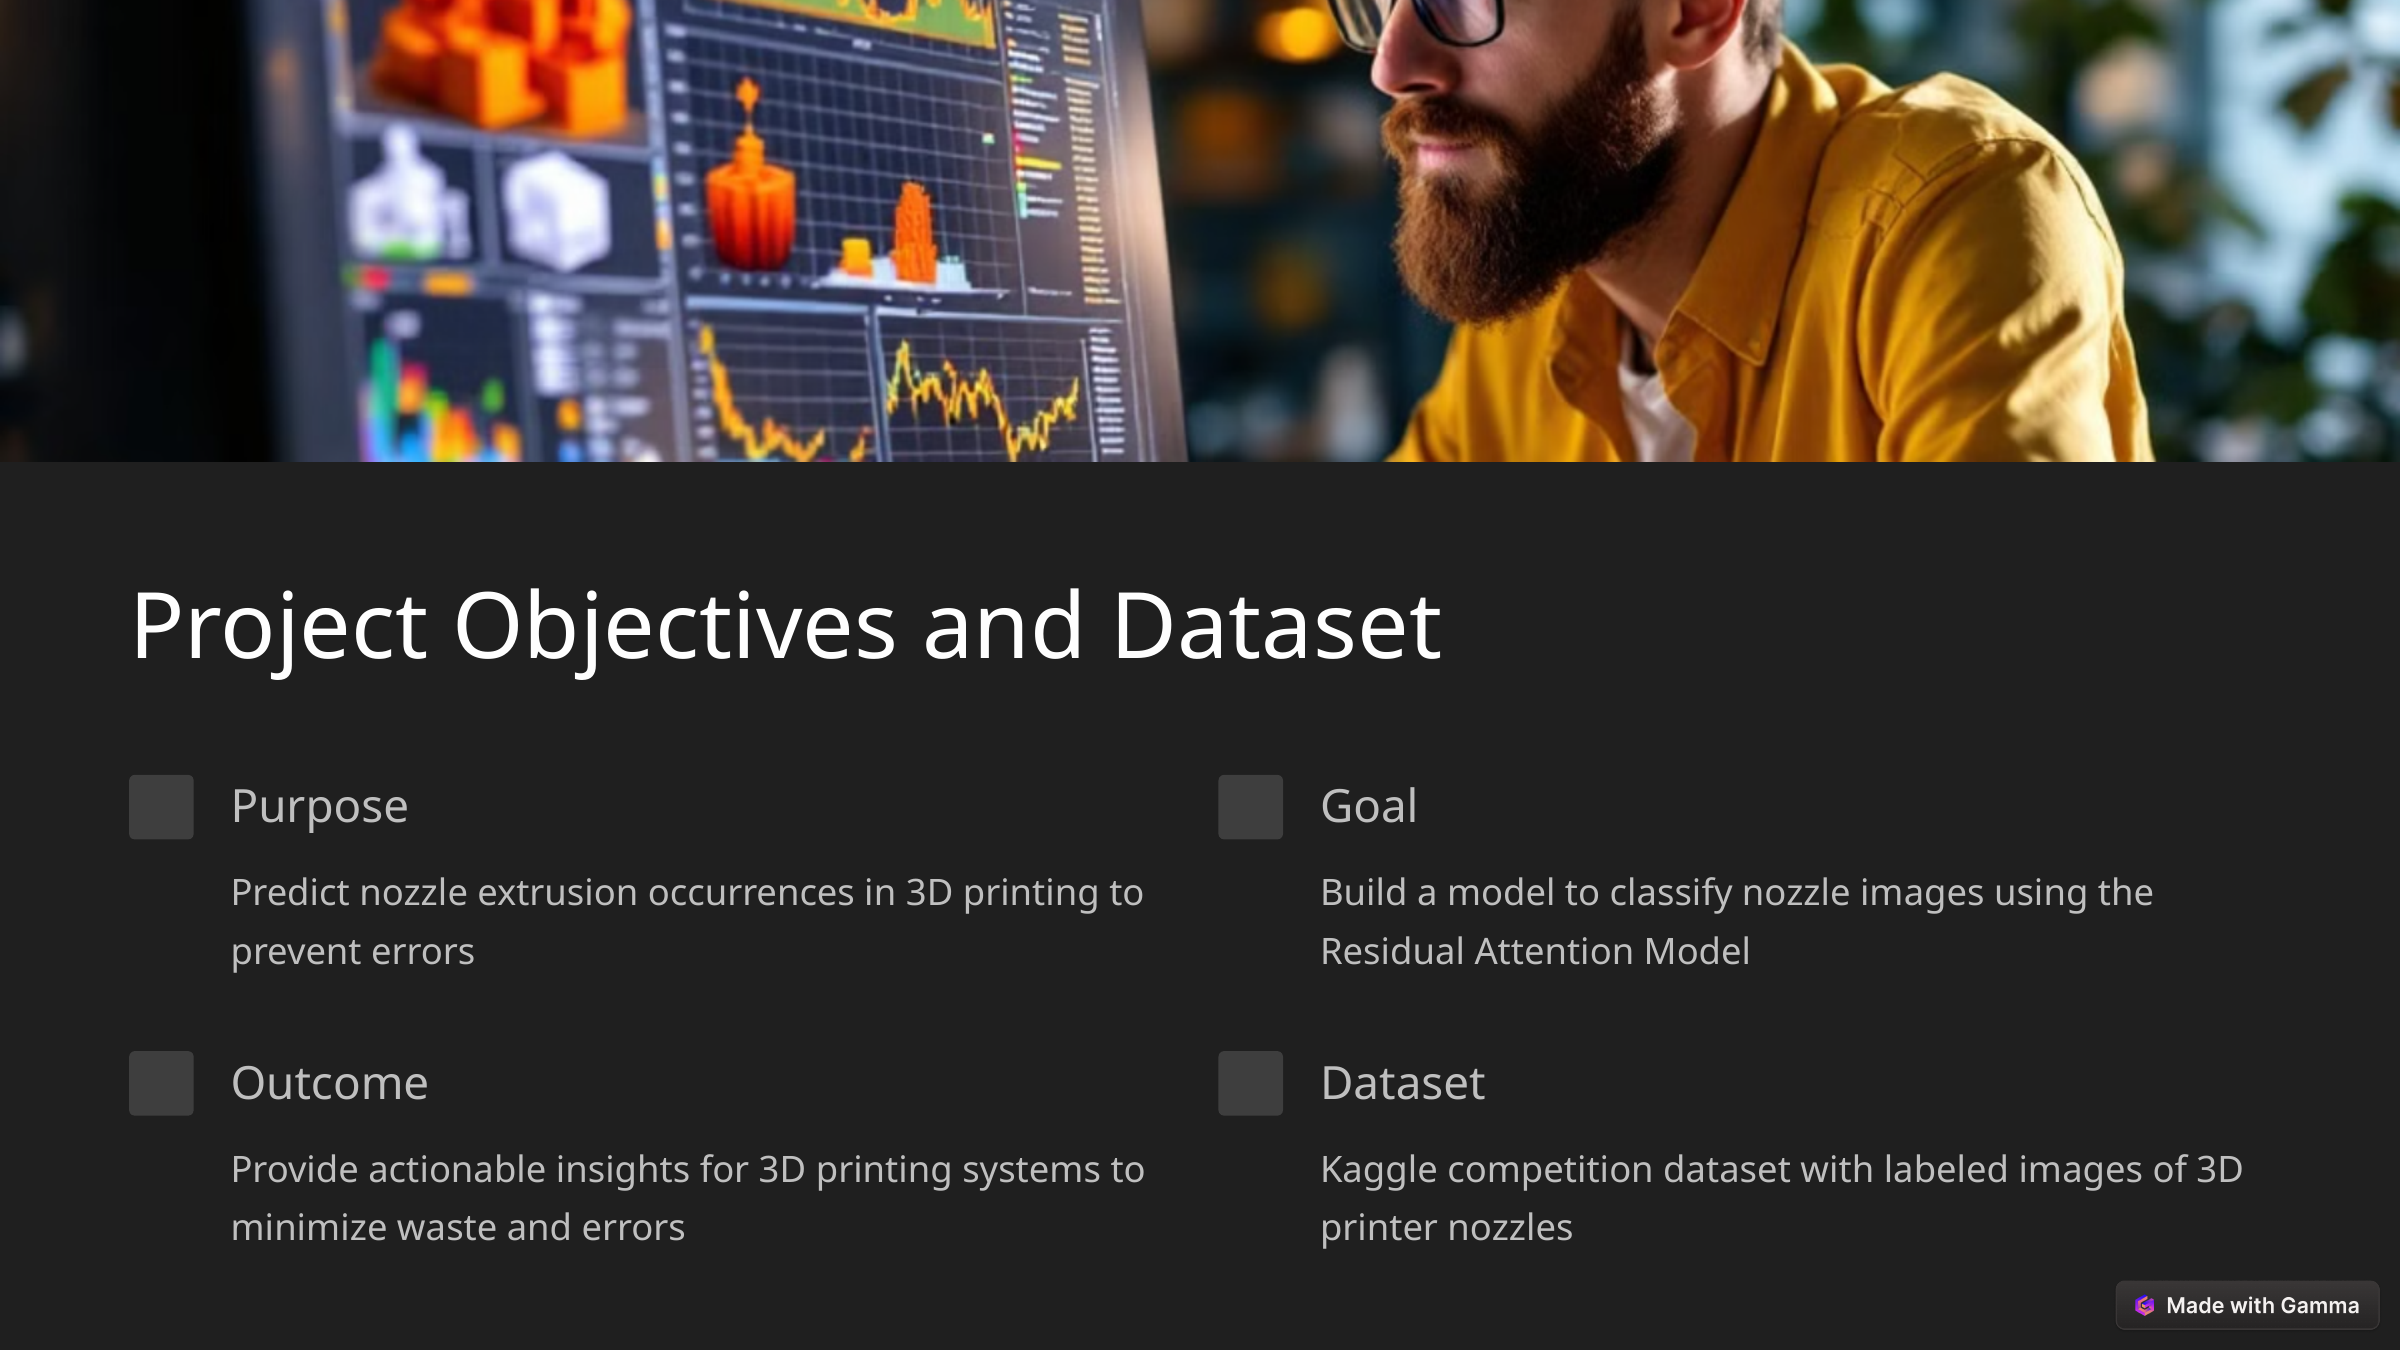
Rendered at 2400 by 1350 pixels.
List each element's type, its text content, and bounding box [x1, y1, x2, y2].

text_box Predict nozzle extrusion occurrences in 3D printing to prevent errors [230, 854, 1182, 973]
text_box [129, 774, 194, 840]
picture [0, 0, 2400, 462]
text_box Purpose [230, 774, 692, 833]
text_box Outcome [230, 1051, 692, 1109]
text_box [1218, 1051, 1284, 1116]
text_box Goal [1319, 774, 1782, 833]
text_box [1218, 774, 1284, 840]
picture [2106, 1271, 2389, 1339]
text_box Project Objectives and Dataset [129, 562, 1453, 678]
text_box Dataset [1319, 1051, 1782, 1109]
text_box Kaggle competition dataset with labeled images of 3D printer nozzles [1319, 1130, 2271, 1249]
text_box [129, 1051, 194, 1116]
text_box Provide actionable insights for 3D printing systems to minimize waste and errors [230, 1130, 1182, 1249]
text_box Build a model to classify nozzle images using the Residual Attention Model [1319, 854, 2271, 973]
